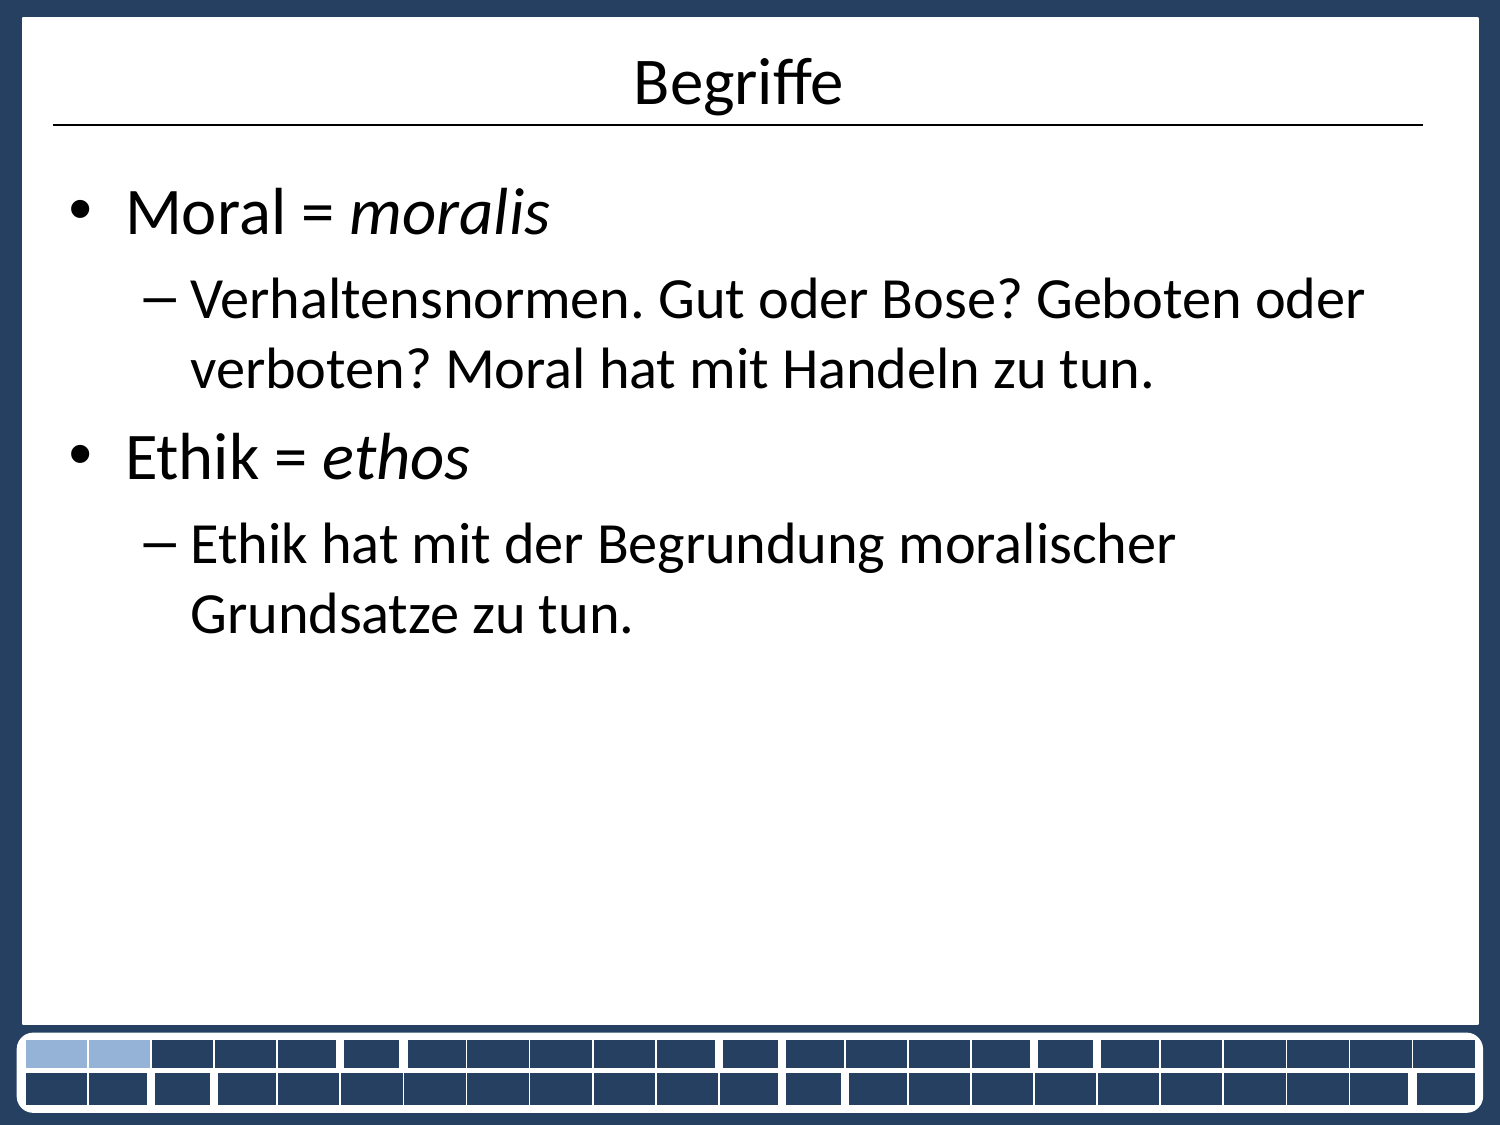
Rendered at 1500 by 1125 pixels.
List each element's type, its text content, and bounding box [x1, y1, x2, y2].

table_header [1413, 1040, 1475, 1068]
table_cell [467, 1073, 529, 1105]
table_cell [530, 1073, 592, 1105]
text_box [19, 1038, 1481, 1111]
table_header [1161, 1040, 1222, 1068]
table_cell [155, 1073, 210, 1105]
table_header [657, 1040, 715, 1068]
table_cell [404, 1073, 466, 1105]
table_header [467, 1040, 529, 1068]
table_cell [1098, 1073, 1159, 1105]
table_cell [594, 1073, 655, 1105]
table_cell [849, 1073, 907, 1105]
table_cell [1035, 1073, 1096, 1105]
table_cell [341, 1073, 403, 1105]
table_cell [26, 1073, 87, 1105]
table_header [1287, 1040, 1349, 1068]
table_cell [972, 1073, 1033, 1105]
table_cell [89, 1073, 147, 1105]
table_header [786, 1040, 844, 1068]
table_header [909, 1040, 970, 1068]
title Begriffe [53, 30, 1425, 126]
table_cell [657, 1073, 718, 1105]
table_cell [1417, 1073, 1475, 1105]
table_header [278, 1040, 336, 1068]
table_cell [720, 1073, 778, 1105]
table_header [1101, 1040, 1159, 1068]
table_header [1224, 1040, 1286, 1068]
table_cell [1350, 1073, 1408, 1105]
table_cell [1287, 1073, 1349, 1105]
table_header [89, 1040, 150, 1068]
table_header [594, 1040, 655, 1068]
table_header [723, 1040, 778, 1068]
table_header [530, 1040, 592, 1068]
table_cell [1224, 1073, 1286, 1105]
table_header [1350, 1040, 1412, 1068]
table_cell [278, 1073, 339, 1105]
list Moral = moralis Verhaltensnormen. Gut oder Bose? Geboten oder verboten? Moral hat mit Handeln zu tun. Ethik = ethos Ethik hat mit der Begrundung moralischer Grundsatze zu tun. [53, 160, 1425, 823]
table_cell [1161, 1073, 1222, 1105]
table_header [408, 1040, 466, 1068]
table_header [152, 1040, 213, 1068]
table_cell [909, 1073, 970, 1105]
table_header [846, 1040, 907, 1068]
table_header [344, 1040, 399, 1068]
table_header [215, 1040, 276, 1068]
table_header [1038, 1040, 1093, 1068]
table_header [26, 1040, 87, 1068]
table_cell [218, 1073, 276, 1105]
table_cell [786, 1073, 841, 1105]
table_header [972, 1040, 1030, 1068]
